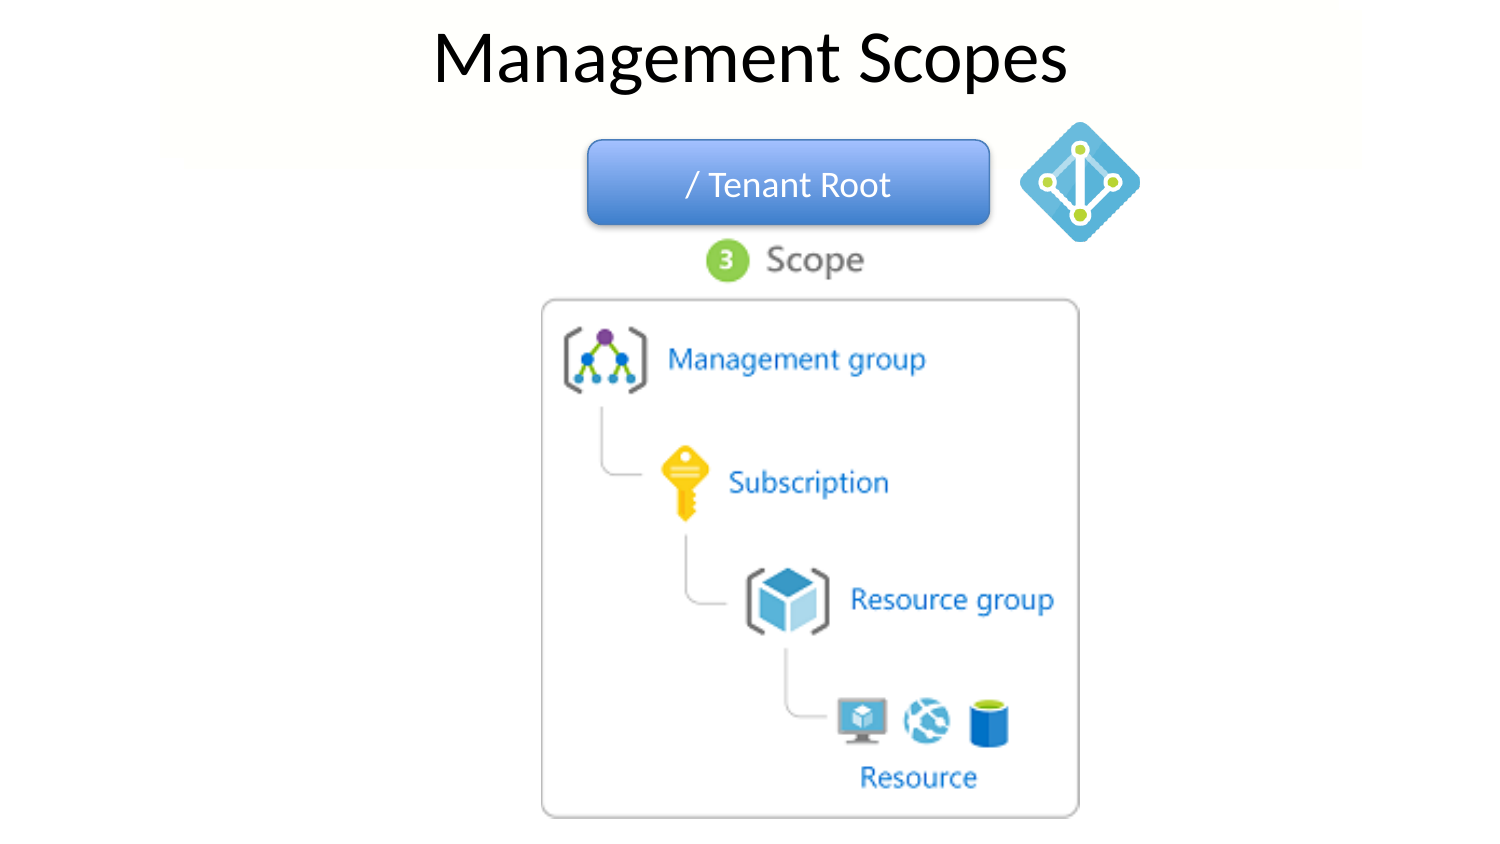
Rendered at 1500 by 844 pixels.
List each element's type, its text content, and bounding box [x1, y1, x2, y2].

picture [160, 0, 1362, 819]
text_box / Tenant Root [587, 139, 991, 222]
